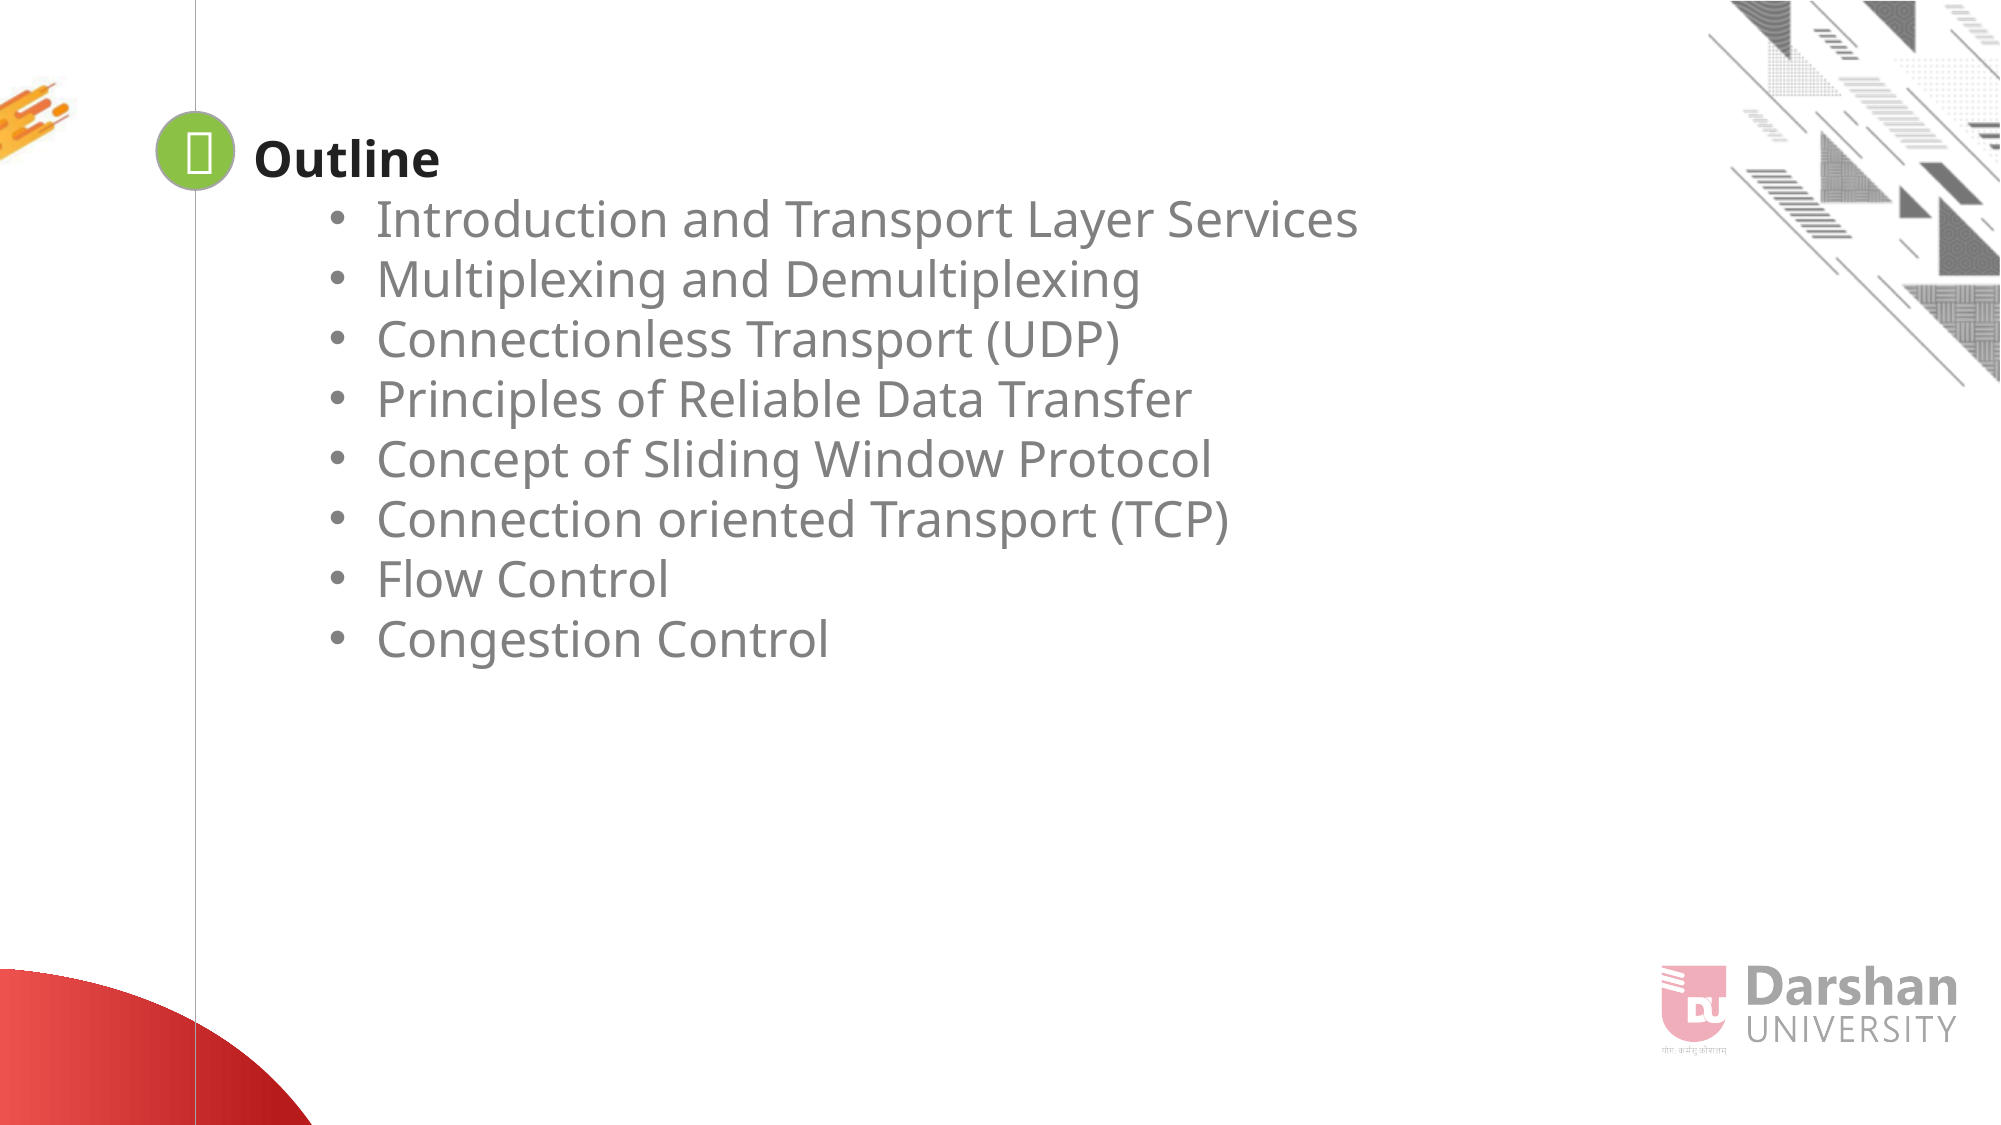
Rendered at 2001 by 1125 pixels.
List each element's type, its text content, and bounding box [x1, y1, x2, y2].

picture [0, 65, 90, 193]
text_box  [155, 110, 236, 191]
text_box Outline Introduction and Transport Layer Services Multiplexing and Demultiplexing Connectionless Transport (UDP) Principles of Reliable Data Transfer Concept of Sliding Window Protocol Connection oriented Transport (TCP) Flow Control Congestion Control [239, 120, 1515, 675]
text_box [1637, 937, 1981, 1084]
